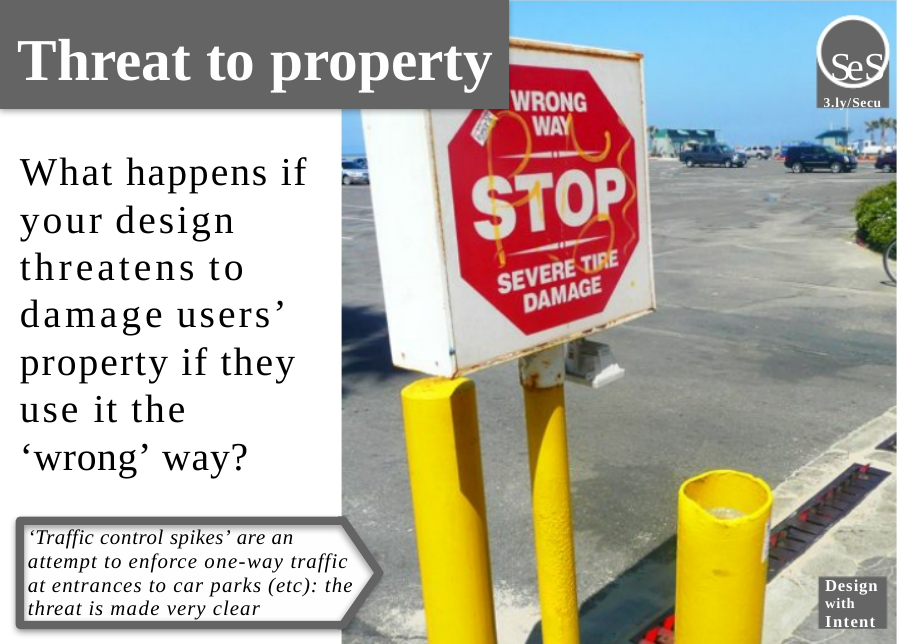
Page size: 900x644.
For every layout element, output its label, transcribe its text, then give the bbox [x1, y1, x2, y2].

text_box [17, 519, 333, 628]
picture [338, 0, 898, 644]
text_box What happens if your design threatens to damage users’ property if they use it the ‘wrong’ way? ‘Traffic control spikes’ are an attempt to enforce one-way traffic at entrances to car parks (etc): the threat is made very clear [19, 145, 333, 621]
text_box [0, 0, 336, 111]
text_box Threat to property [17, 21, 333, 93]
